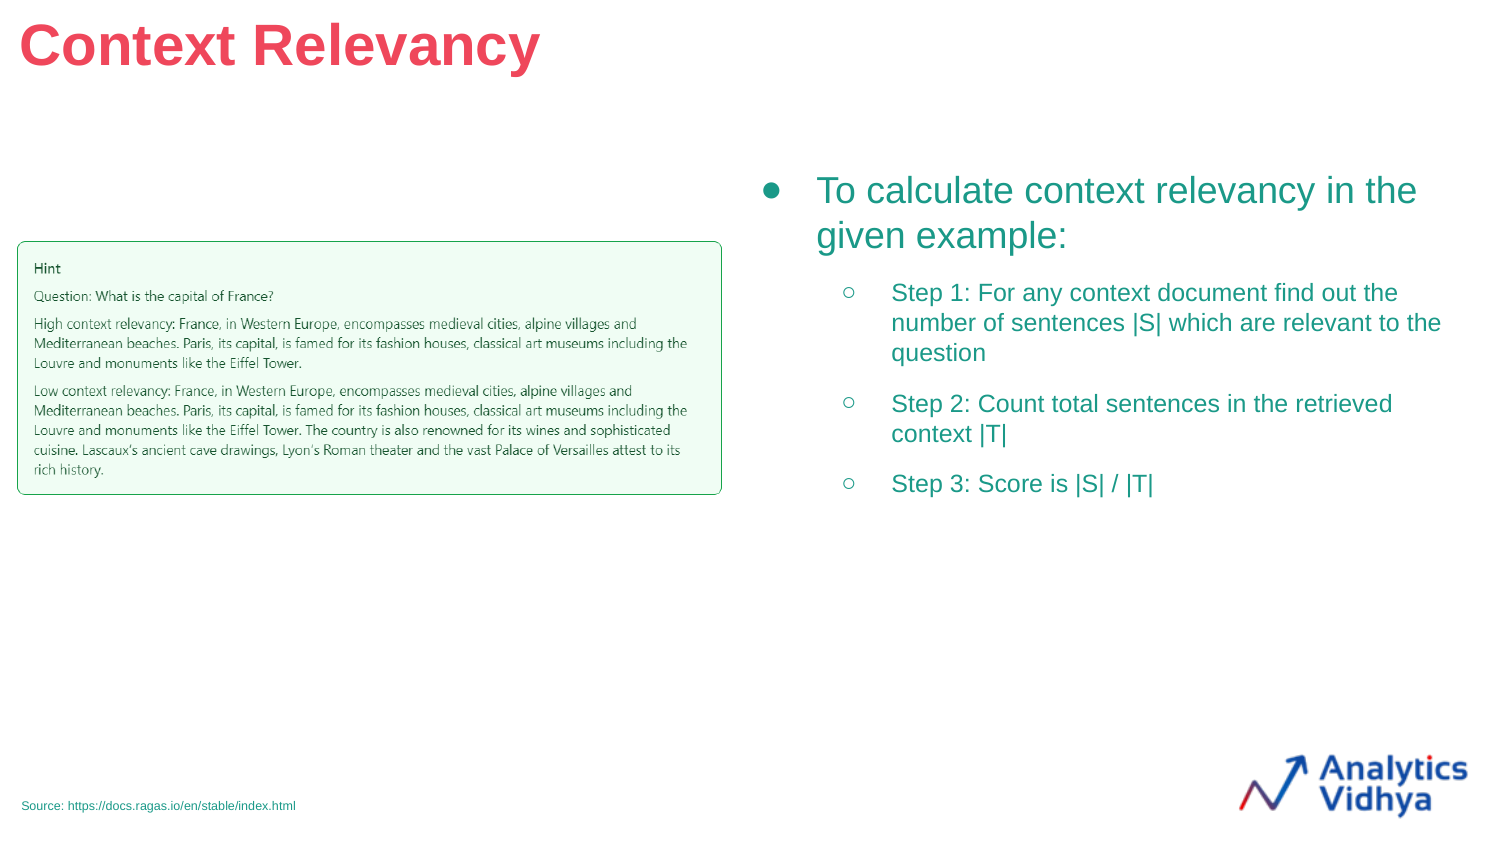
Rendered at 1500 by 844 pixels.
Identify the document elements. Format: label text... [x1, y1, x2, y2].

picture [13, 232, 727, 502]
picture [1229, 749, 1478, 824]
text_box Source: https://docs.ragas.io/en/stable/index.html [6, 790, 325, 821]
text_box To calculate context relevancy in the given example: Step 1: For any context document find out the number of sentences |S| which are relevant to the question Step 2: Count total sentences in the retrieved context |T| Step 3: Score is |S| / |T| [726, 150, 1485, 579]
title Context Relevancy [19, 15, 1392, 86]
